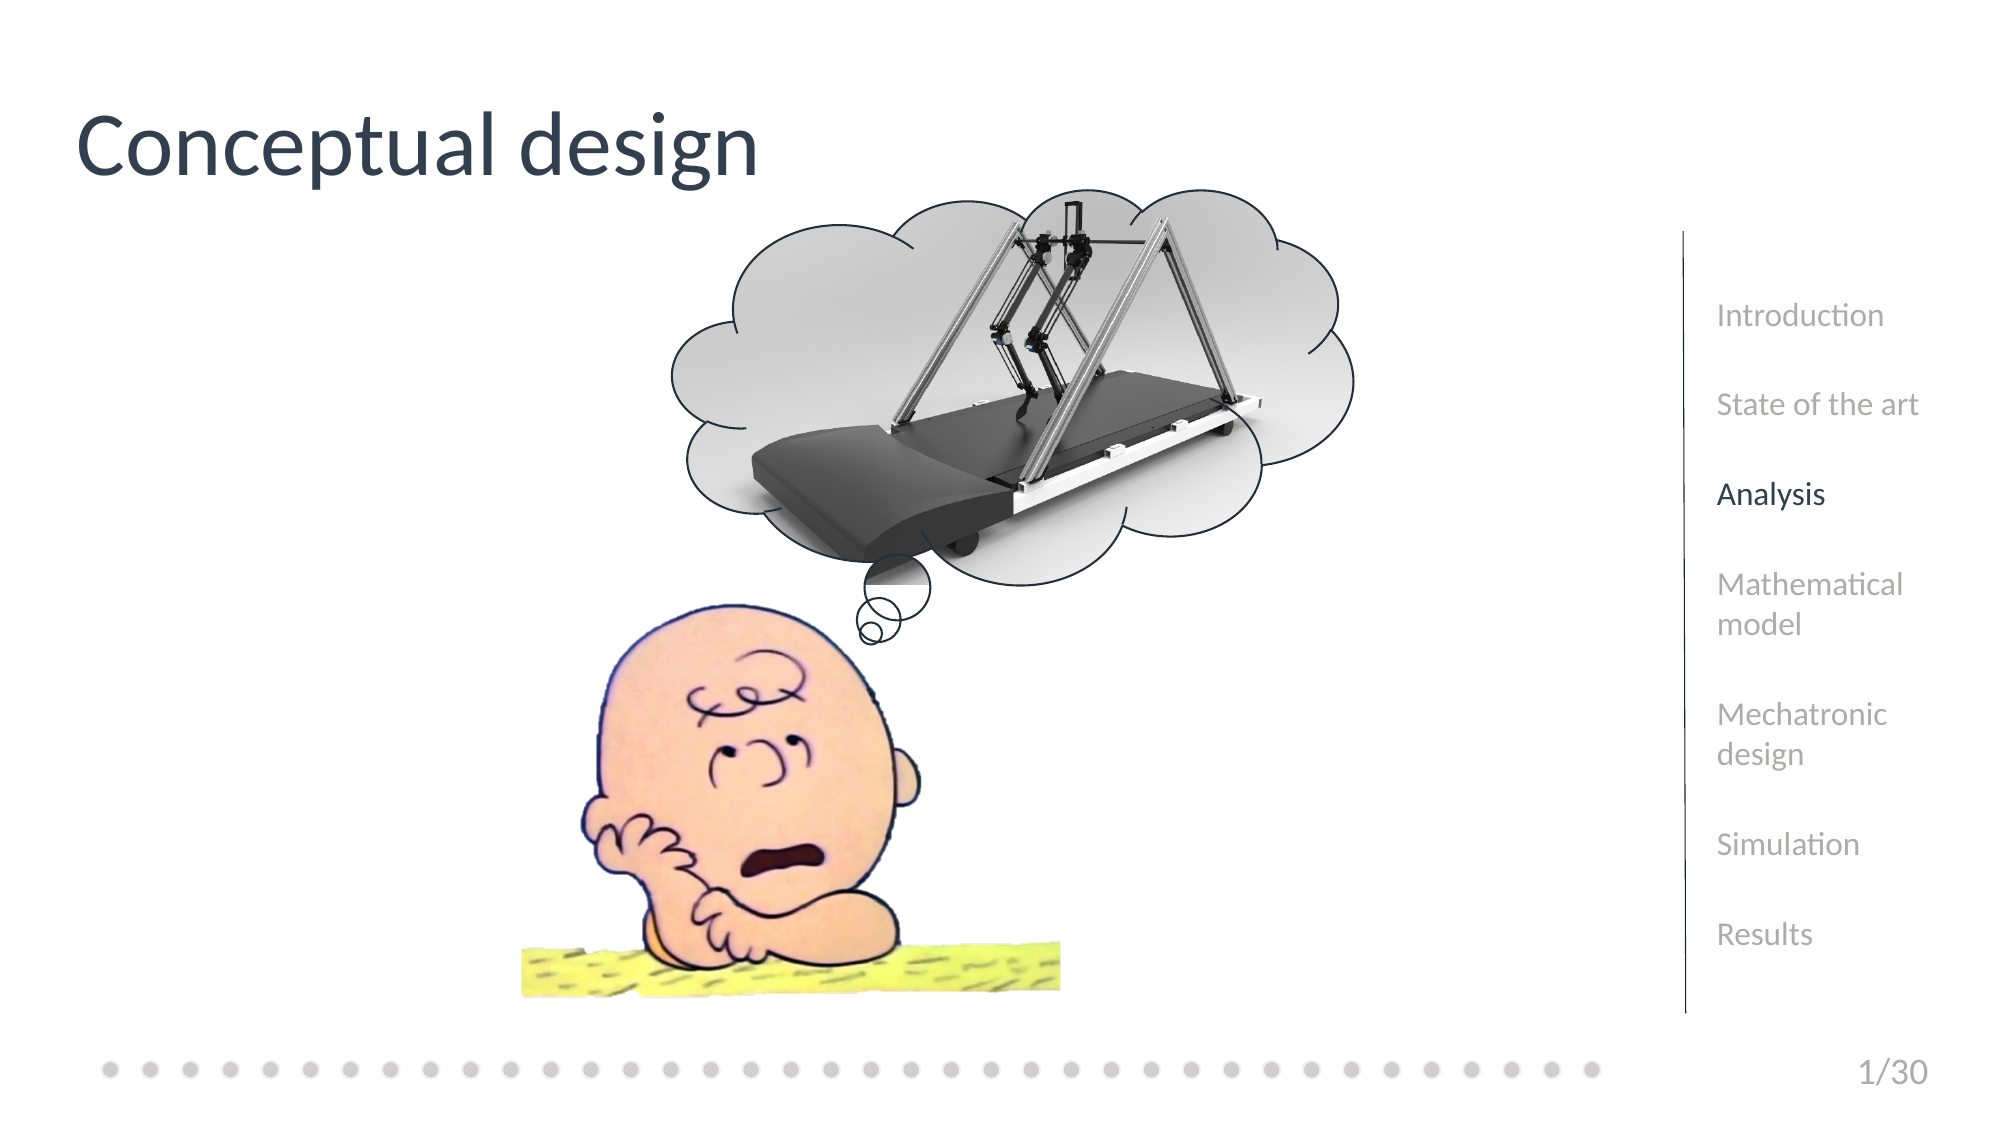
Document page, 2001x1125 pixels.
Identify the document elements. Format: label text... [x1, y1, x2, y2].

text_box [1341, 1059, 1362, 1080]
text_box [100, 1059, 121, 1080]
text_box [580, 1059, 601, 1080]
title Conceptual design [61, 59, 1929, 232]
text_box 1/30 [1842, 1039, 1944, 1100]
text_box [1261, 1059, 1282, 1080]
text_box [1541, 1059, 1562, 1080]
text_box [340, 1059, 361, 1080]
text_box [220, 1059, 241, 1080]
text_box [700, 1059, 722, 1080]
text_box [420, 1059, 441, 1080]
text_box [1221, 1059, 1242, 1080]
text_box [180, 1059, 201, 1080]
text_box [781, 1059, 802, 1080]
text_box [300, 1059, 321, 1080]
text_box [460, 1059, 481, 1080]
text_box [140, 1059, 161, 1080]
text_box [1141, 1059, 1162, 1080]
text_box [741, 1059, 762, 1080]
text_box [1421, 1059, 1442, 1080]
text_box [260, 1059, 281, 1080]
text_box [1461, 1059, 1482, 1080]
text_box [1061, 1059, 1082, 1080]
text_box [1581, 1059, 1602, 1080]
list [454, 542, 1128, 1048]
text_box [981, 1059, 1002, 1080]
text_box [821, 1059, 842, 1080]
text_box [660, 1059, 681, 1080]
text_box [500, 1059, 521, 1080]
list Introduction State of the art Analysis Mathematical model Mechatronic design Simulation Results [1701, 231, 1945, 1014]
text_box [620, 1059, 641, 1080]
text_box [861, 1059, 882, 1080]
text_box [380, 1059, 401, 1080]
text_box [1501, 1059, 1522, 1080]
text_box [901, 1059, 922, 1080]
text_box [1101, 1059, 1122, 1080]
text_box [1381, 1059, 1402, 1080]
text_box [941, 1059, 962, 1080]
text_box [1301, 1059, 1322, 1080]
text_box [670, 189, 1355, 542]
text_box [1021, 1059, 1042, 1080]
text_box [540, 1059, 561, 1080]
text_box [1181, 1059, 1202, 1080]
